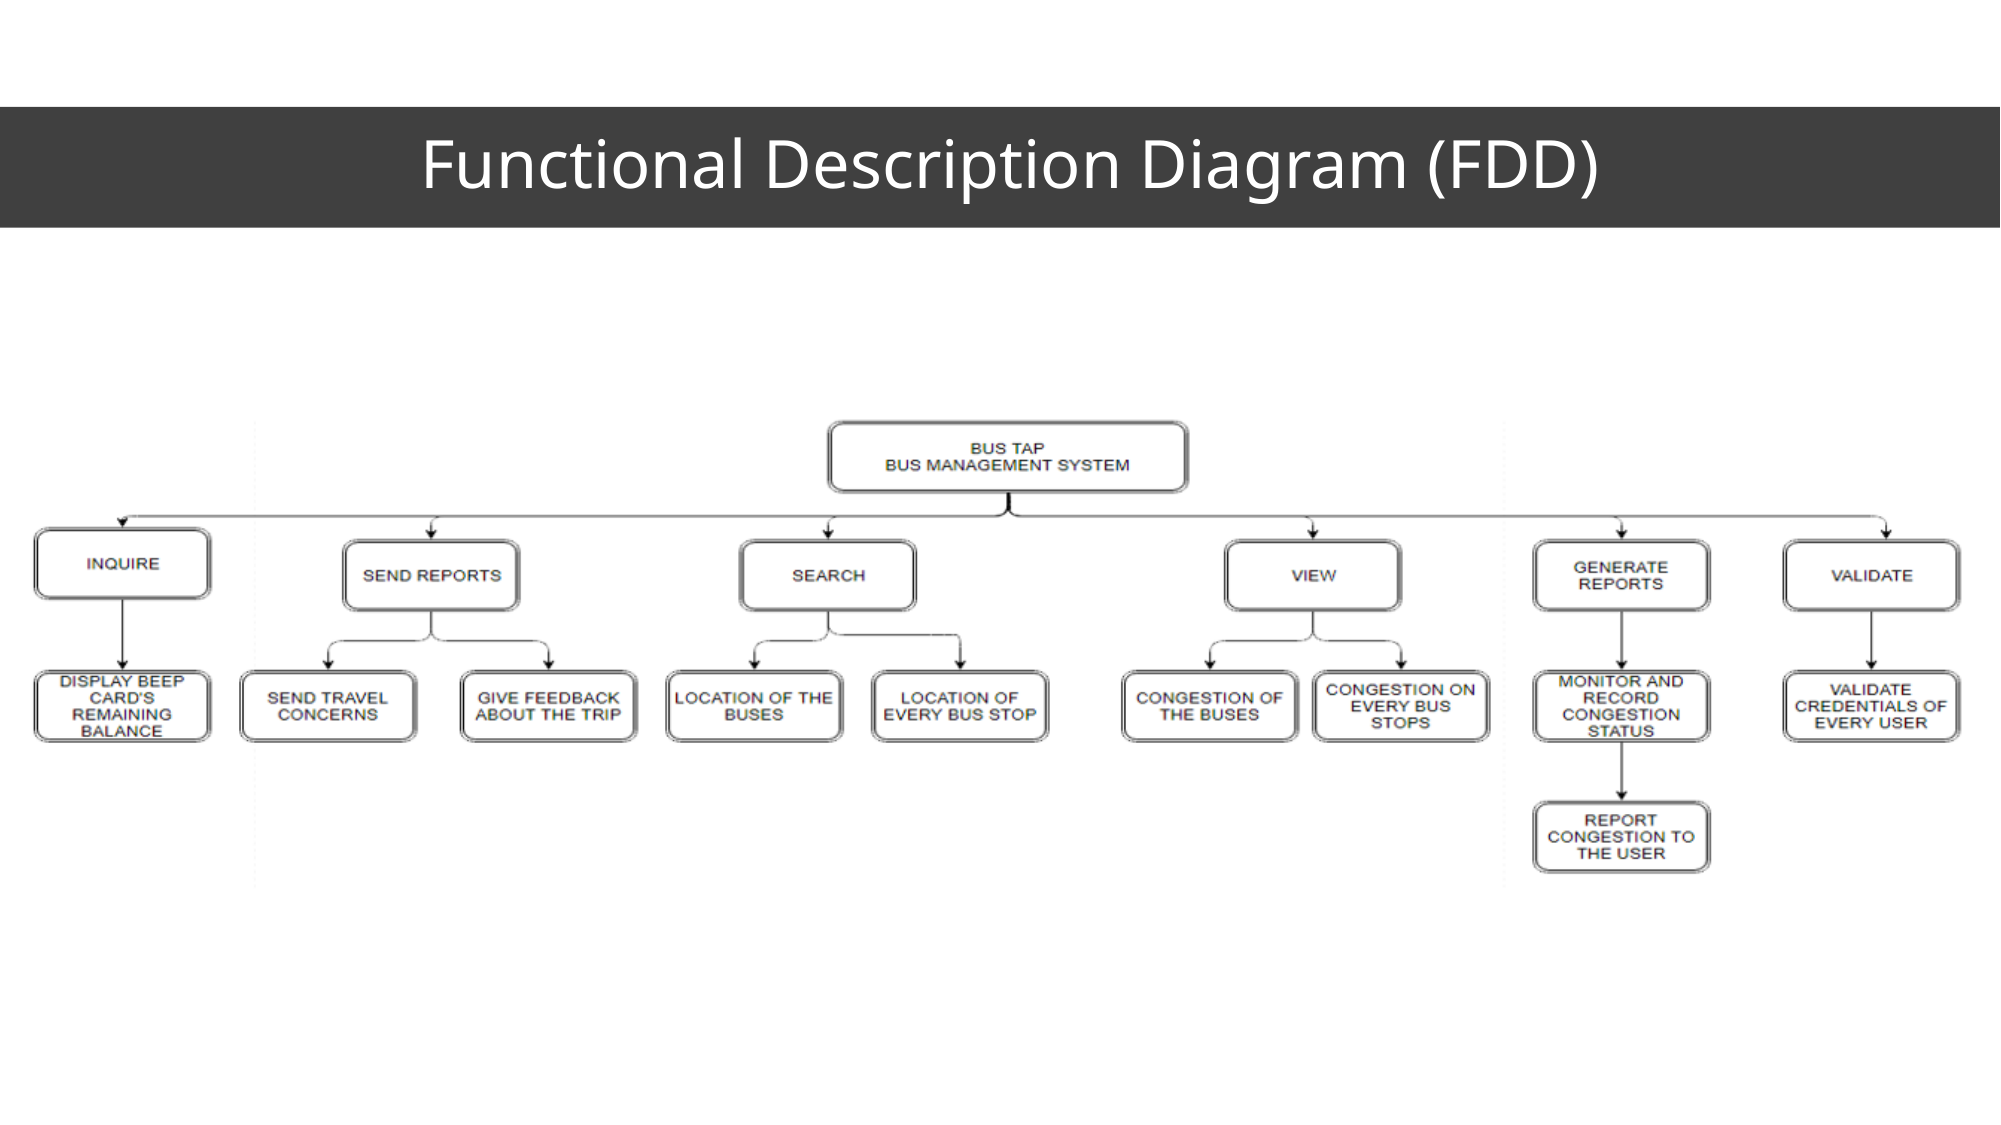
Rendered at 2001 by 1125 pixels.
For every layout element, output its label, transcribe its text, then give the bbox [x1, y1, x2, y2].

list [25, 381, 1975, 889]
title Functional Description Diagram (FDD) [91, 105, 1931, 228]
text_box [0, 106, 2000, 229]
